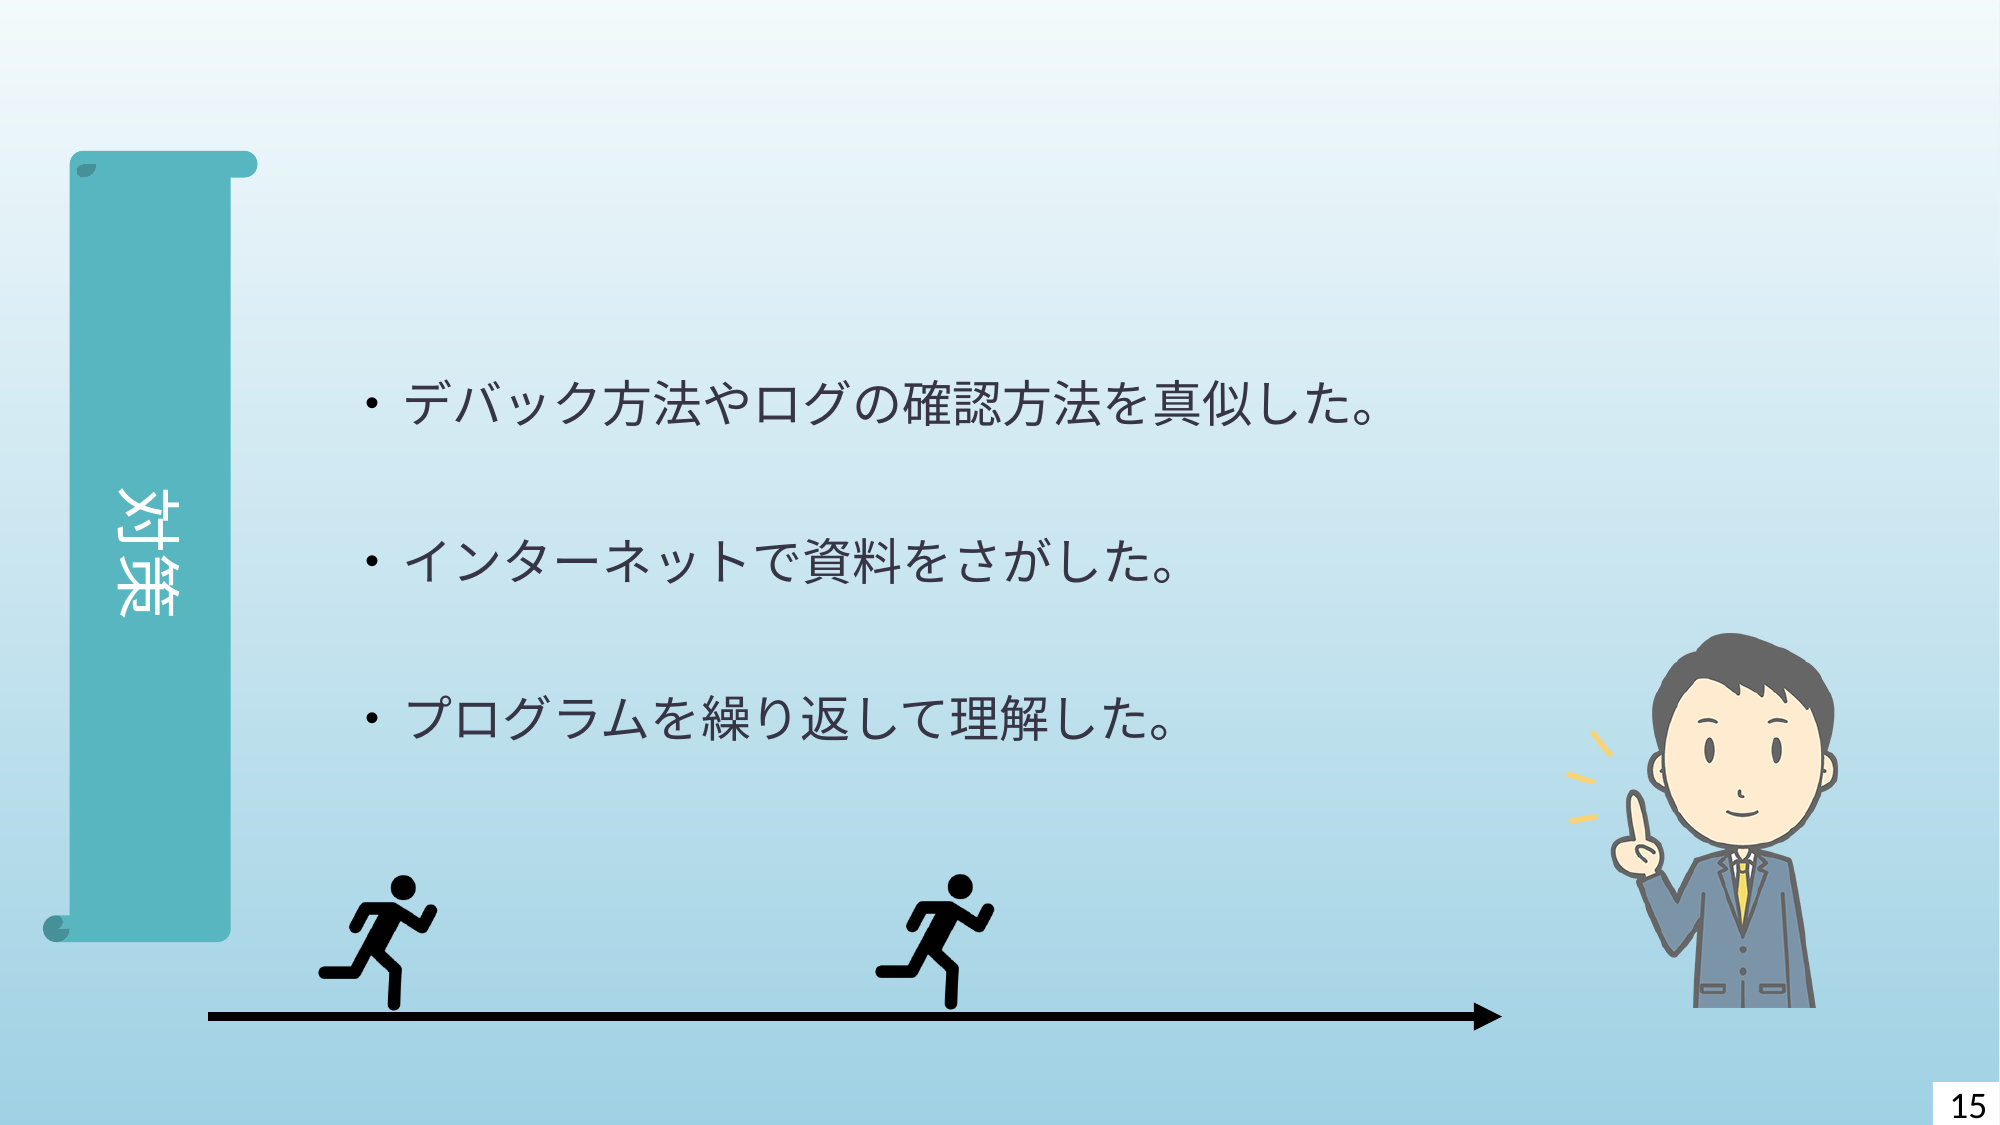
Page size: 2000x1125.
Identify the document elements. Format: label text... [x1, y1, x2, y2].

picture [859, 866, 1010, 1017]
picture [302, 867, 453, 1016]
picture [1566, 633, 1838, 1008]
text_box 対策 [41, 149, 260, 944]
list デバック方法やログの確認方法を真似した。 インターネットで資料をさがした。 プログラムを繰り返して理解した。 [350, 198, 1898, 943]
text_box 15 [1931, 1081, 2000, 1125]
